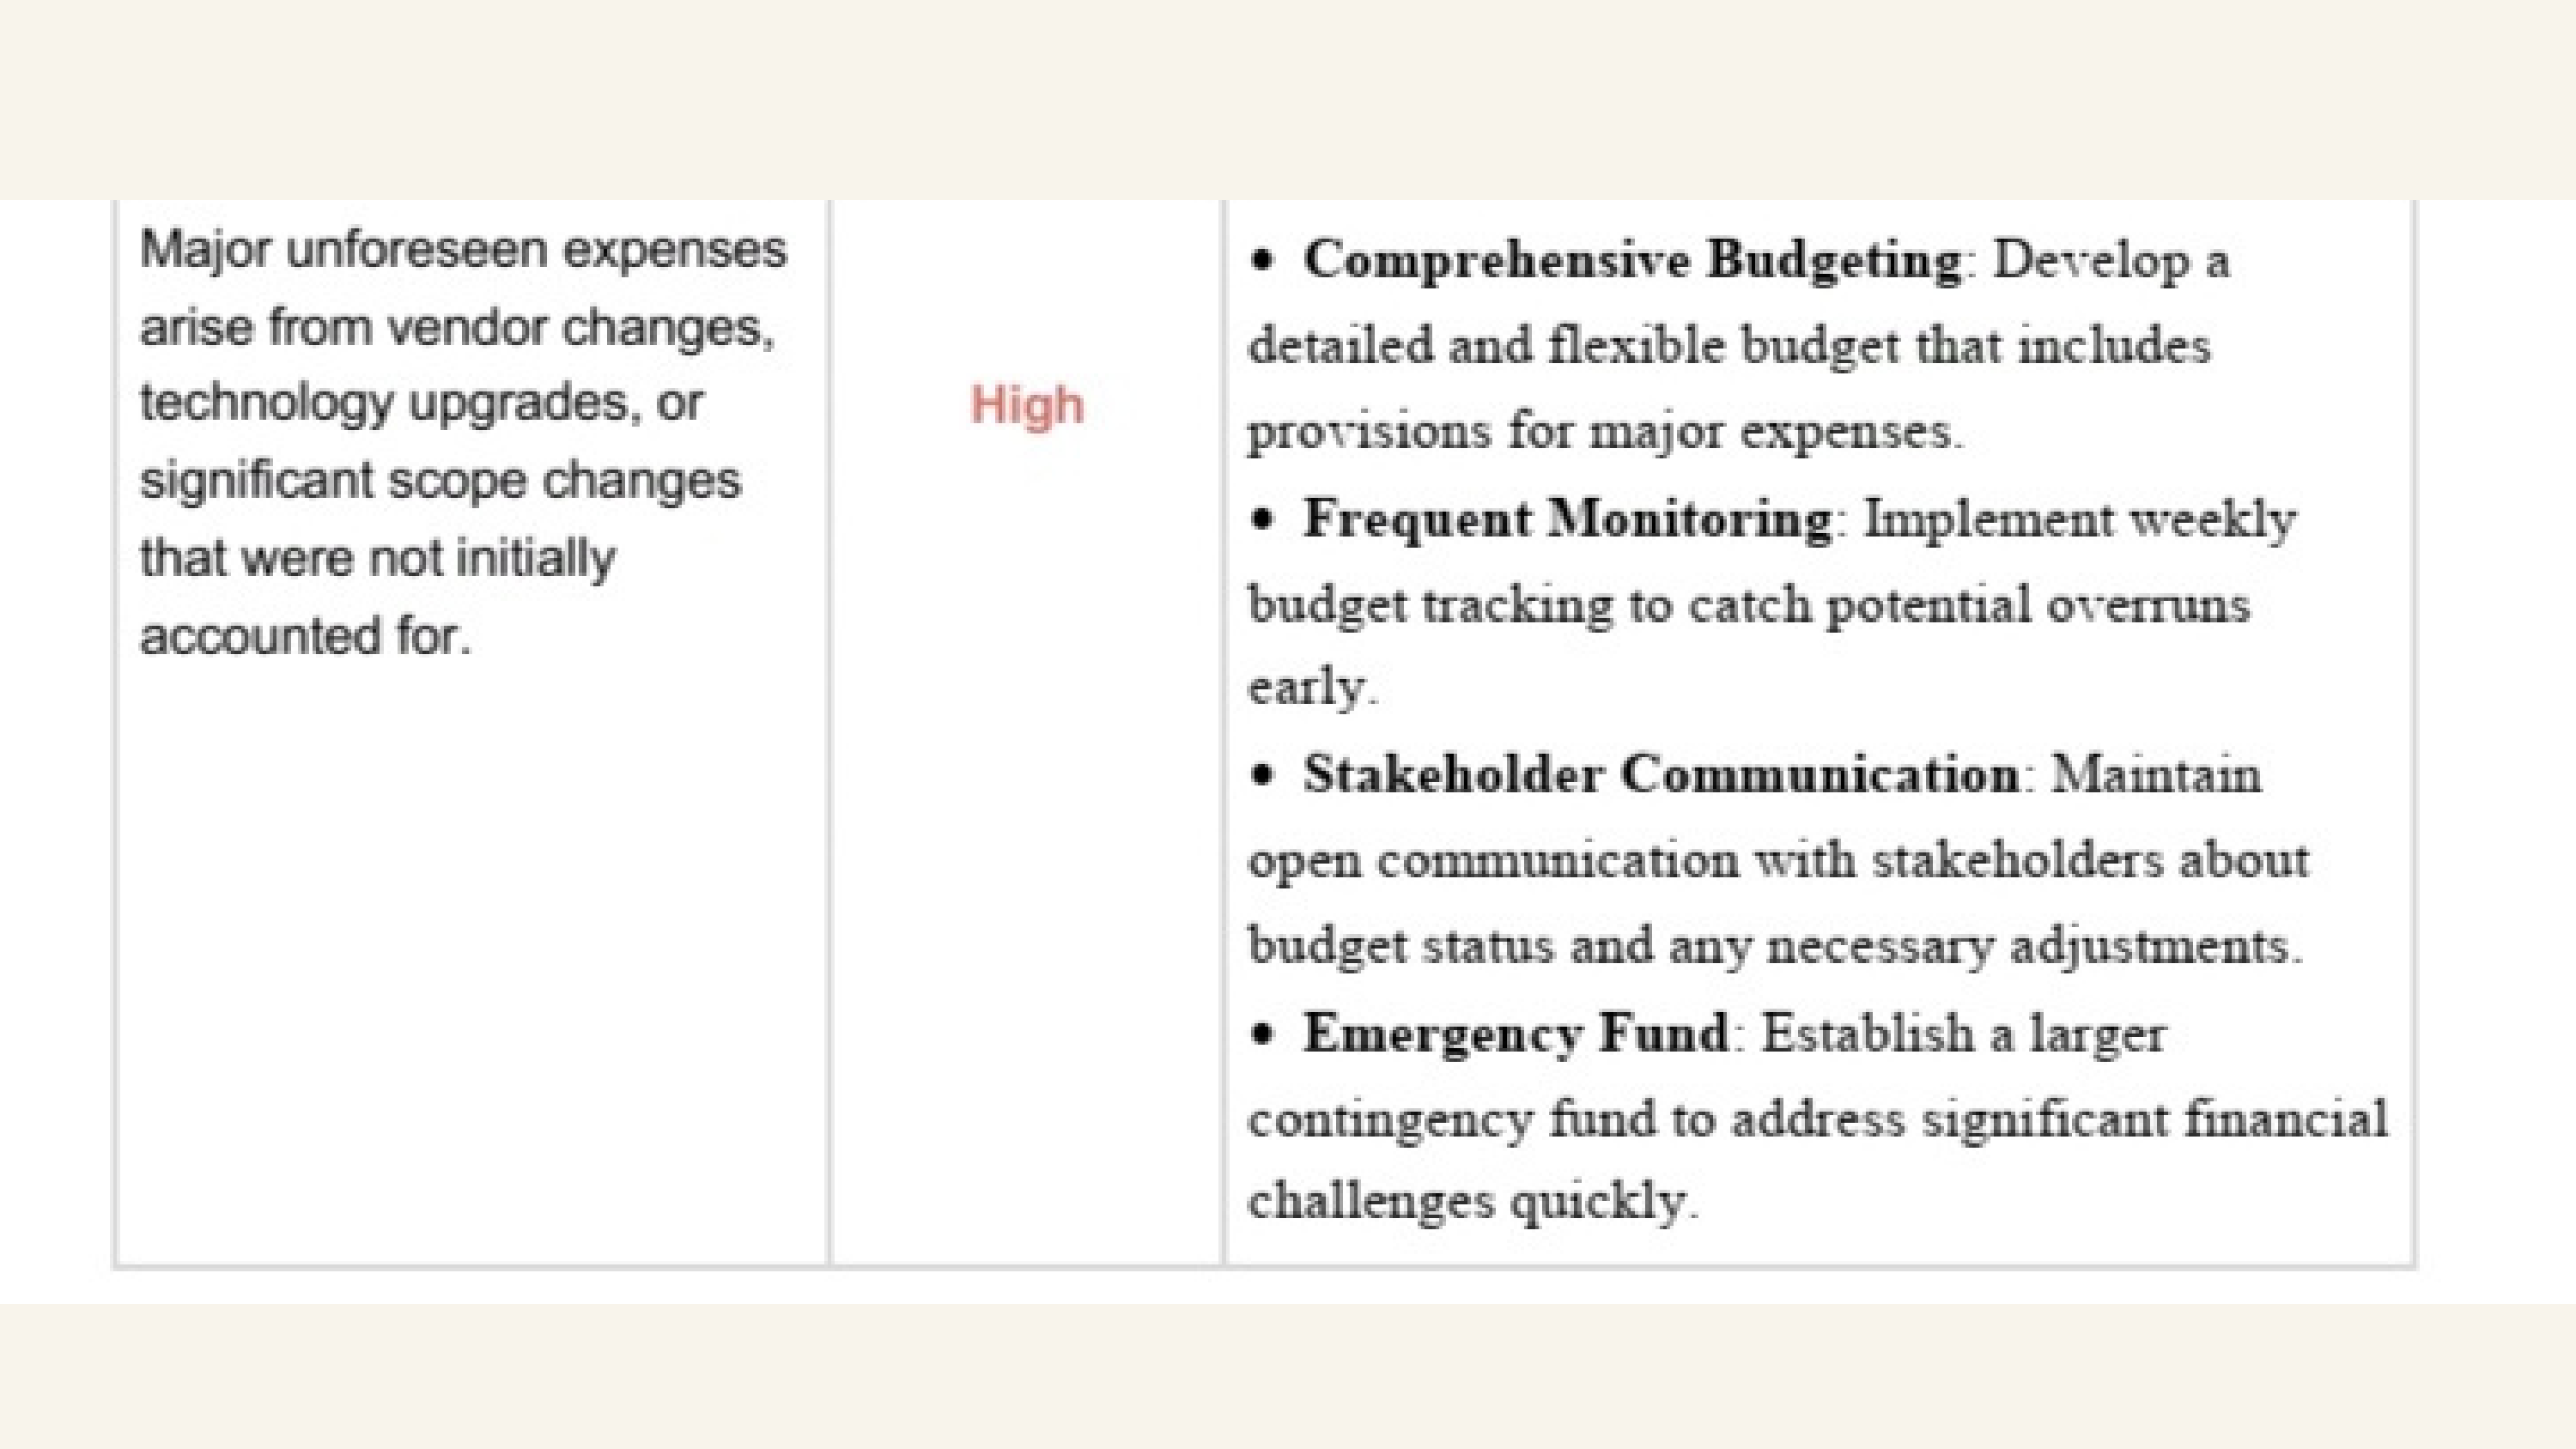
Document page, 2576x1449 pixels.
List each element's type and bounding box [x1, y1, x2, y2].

text_box [0, 200, 2576, 1304]
